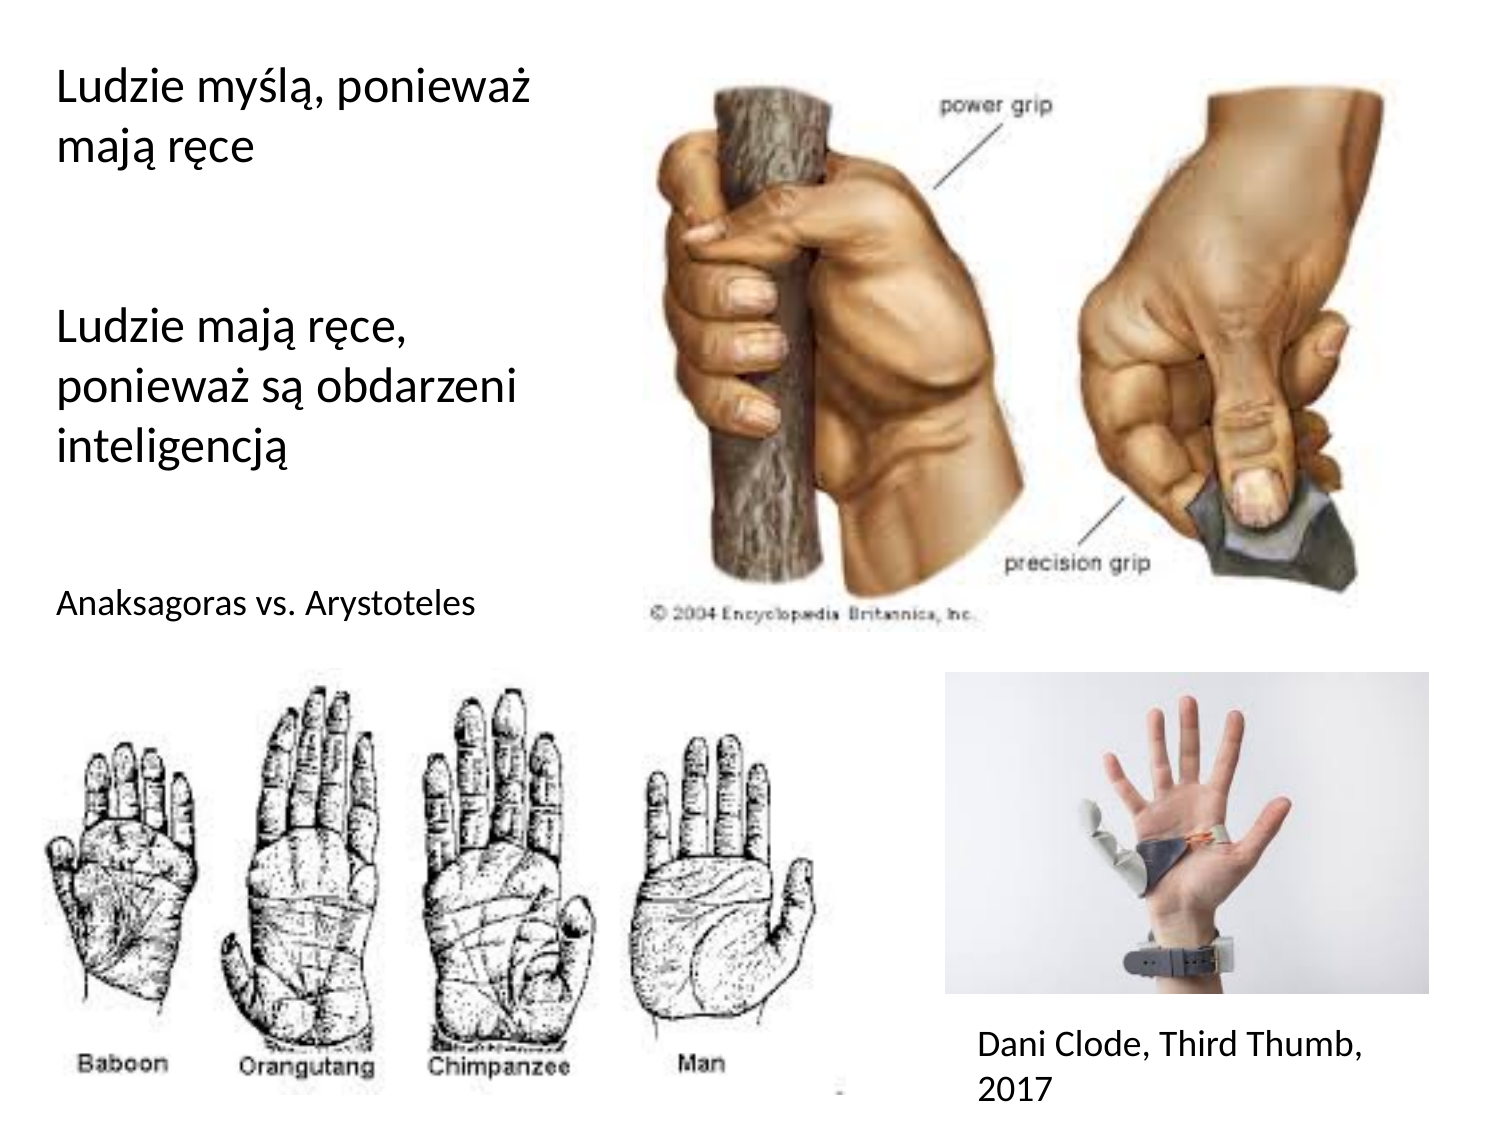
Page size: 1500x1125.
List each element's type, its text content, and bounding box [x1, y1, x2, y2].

picture [945, 671, 1429, 994]
text_box Dani Clode, Third Thumb, 2017 [962, 1011, 1447, 1125]
picture [643, 77, 1403, 632]
picture [0, 668, 847, 1095]
text_box Ludzie myślą, ponieważ mają ręce Ludzie mają ręce, ponieważ są obdarzeni inteligencją Anaksagoras vs. Arystoteles [41, 45, 561, 631]
